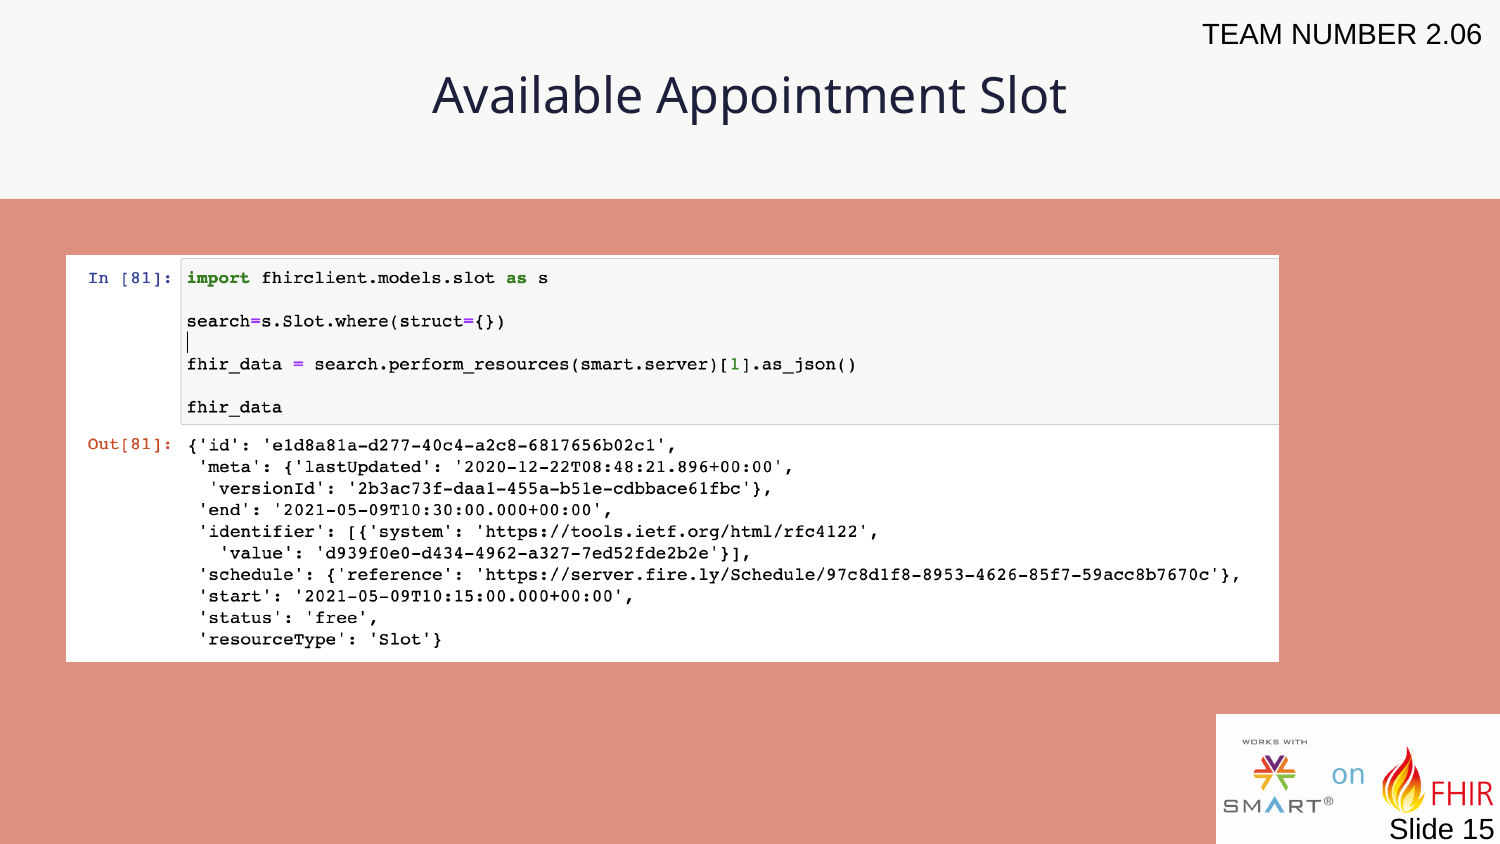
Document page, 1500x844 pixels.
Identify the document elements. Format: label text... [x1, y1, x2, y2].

picture [1216, 714, 1500, 844]
text_box TEAM NUMBER 2.06 [1187, 0, 1500, 65]
picture [66, 255, 1279, 663]
title Available Appointment Slot [118, 48, 1382, 142]
